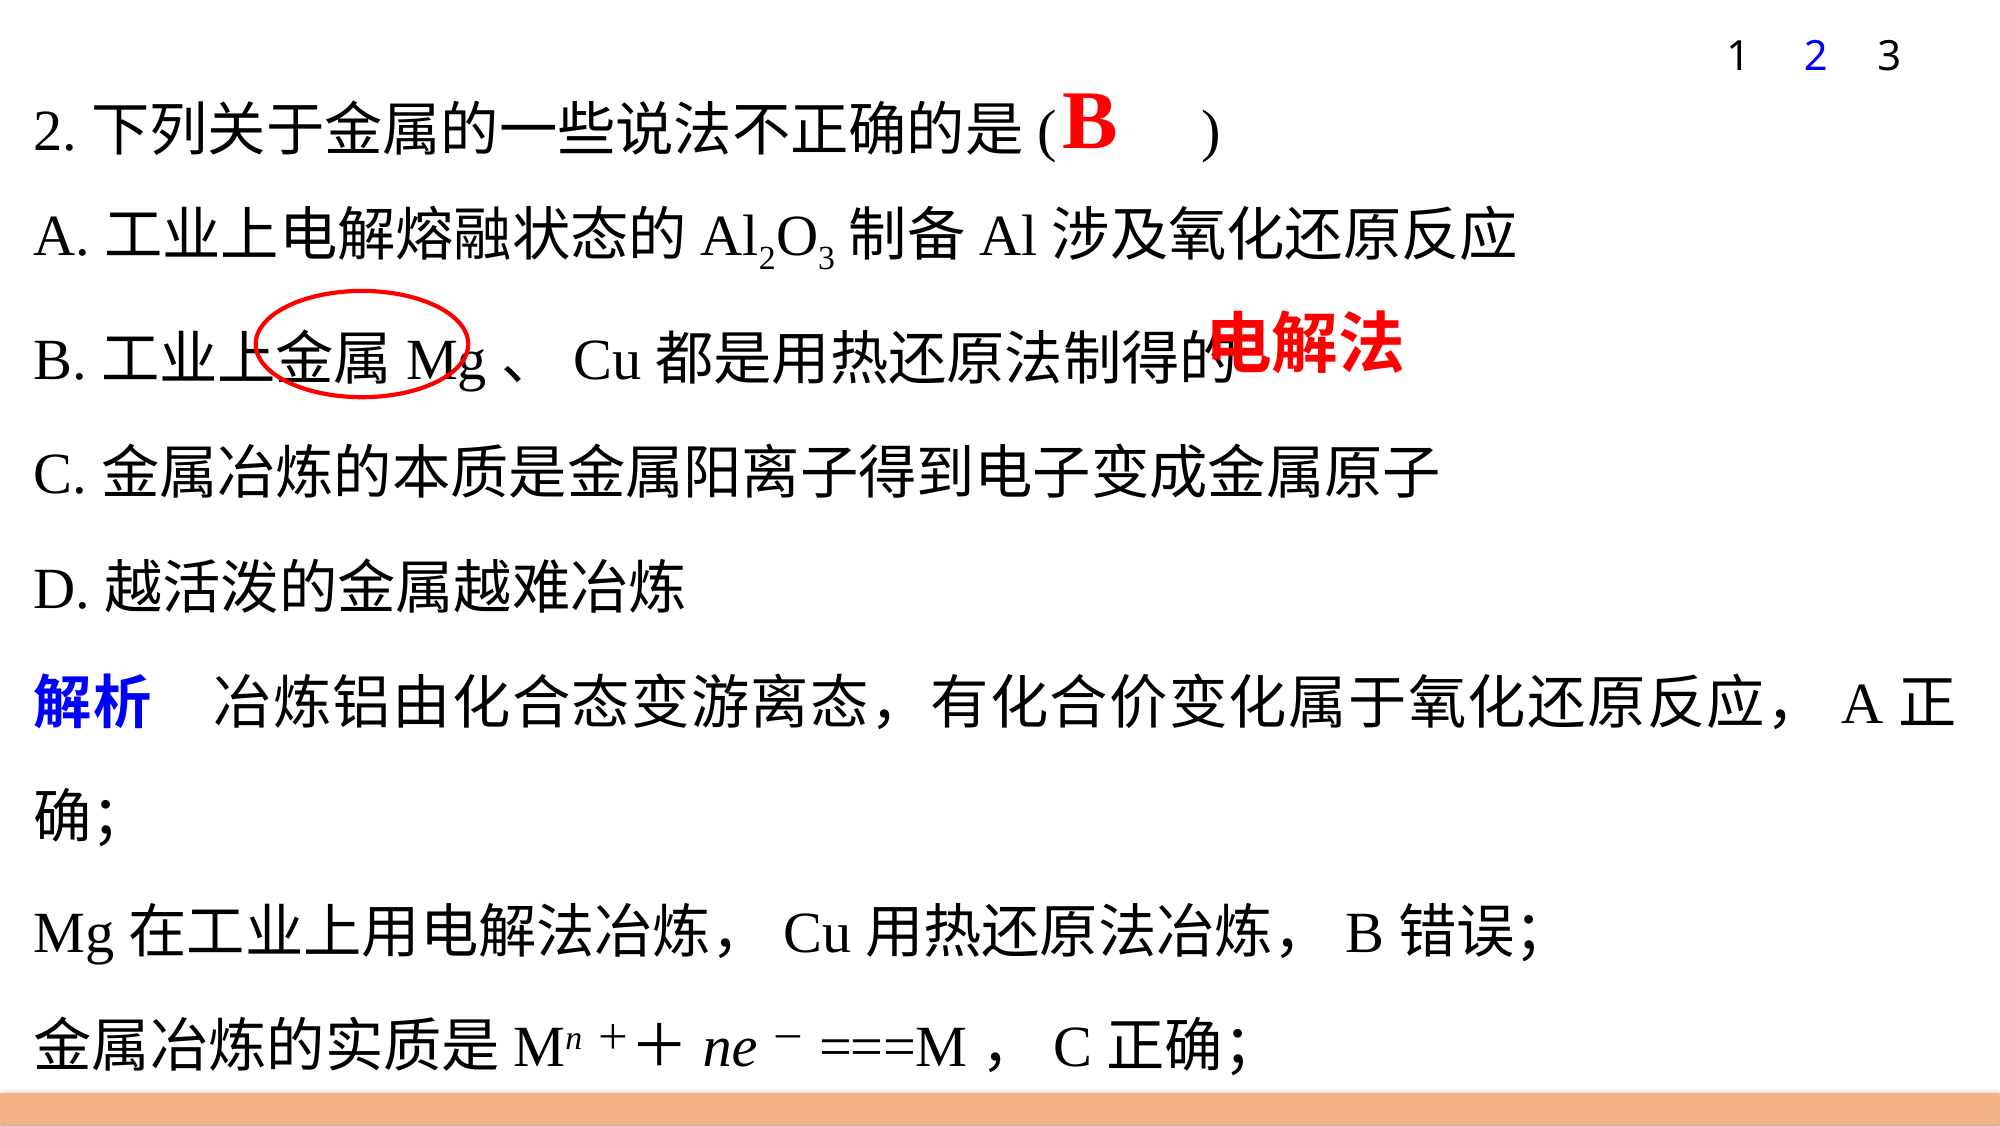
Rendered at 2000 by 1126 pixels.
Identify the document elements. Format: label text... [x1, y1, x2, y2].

text_box 2.下列关于金属的一些说法不正确的是( ) A.工业上电解熔融状态的Al2O3制备Al涉及氧化还原反应 B.工业上金属Mg、Cu都是用热还原法制得的 C.金属冶炼的本质是金属阳离子得到电子变成金属原子 D.越活泼的金属越难冶炼 解析 冶炼铝由化合态变游离态，有化合价变化属于氧化还原反应，A正确； Mg在工业上用电解法冶炼，Cu用热还原法冶炼，B错误； 金属冶炼的实质是Mn＋＋ne－===M，C正确； 金属越活泼，则金属离子的氧化性越弱，越难被还原，D正确。 [13, 37, 1978, 1091]
text_box 3 [1860, 6, 1919, 101]
text_box 1 [1705, 6, 1771, 101]
text_box [253, 288, 471, 400]
text_box 电解法 [1190, 293, 1426, 389]
text_box B [1047, 58, 1134, 173]
text_box [0, 1092, 2000, 1126]
text_box 2 [1785, 6, 1847, 101]
